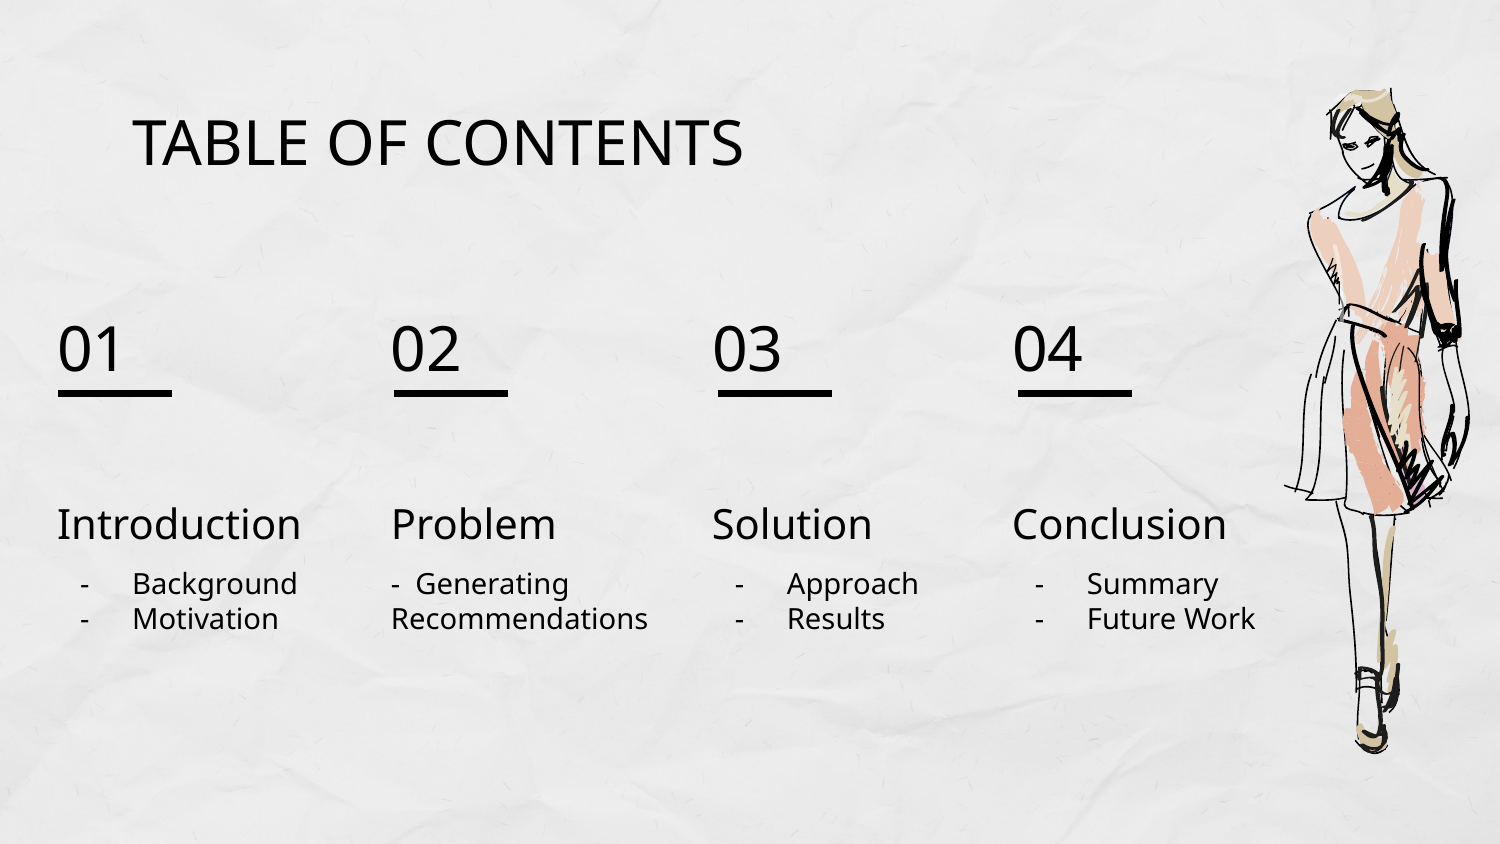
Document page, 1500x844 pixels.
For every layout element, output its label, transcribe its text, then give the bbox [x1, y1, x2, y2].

subtitle Summary Future Work [996, 550, 1278, 679]
title 03 [697, 299, 855, 394]
title TABLE OF CONTENTS [116, 87, 1281, 182]
subtitle Solution [696, 422, 996, 550]
title 01 [42, 299, 200, 394]
subtitle Introduction [41, 422, 347, 550]
title 02 [375, 299, 533, 394]
subtitle Problem [375, 422, 681, 550]
subtitle Background Motivation [41, 550, 347, 679]
title 04 [997, 299, 1155, 394]
subtitle - Generating Recommendations [375, 550, 681, 679]
subtitle Approach Results [696, 550, 996, 679]
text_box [1283, 87, 1473, 755]
subtitle Conclusion [996, 422, 1278, 550]
